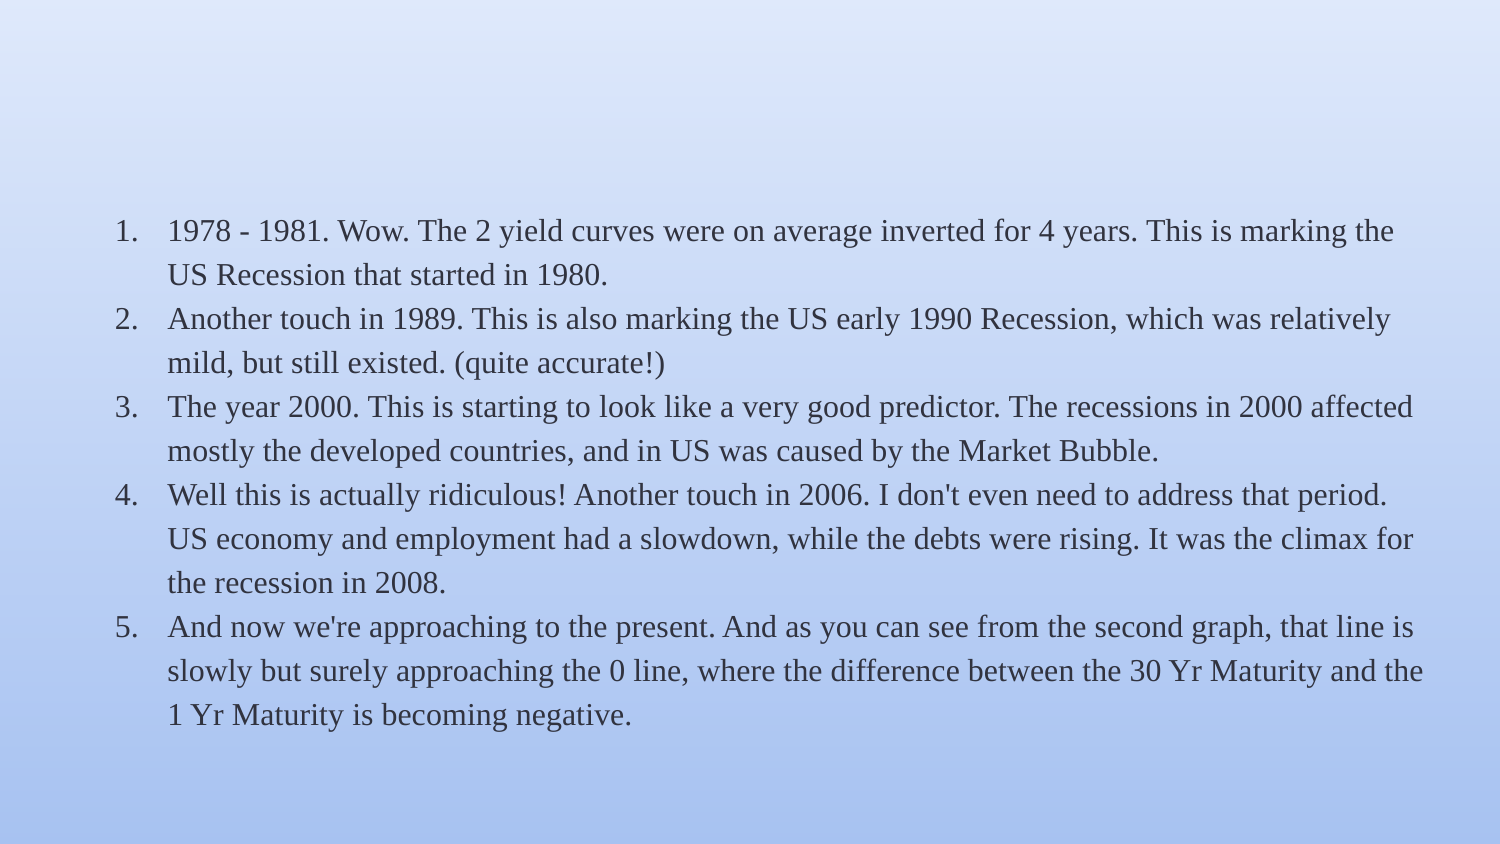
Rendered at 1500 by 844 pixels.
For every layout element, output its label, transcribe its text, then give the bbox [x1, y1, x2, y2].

list 1978 - 1981. Wow. The 2 yield curves were on average inverted for 4 years. This is marking the US Recession that started in 1980. Another touch in 1989. This is also marking the US early 1990 Recession, which was relatively mild, but still existed. (quite accurate!) The year 2000. This is starting to look like a very good predictor. The recessions in 2000 affected mostly the developed countries, and in US was caused by the Market Bubble. Well this is actually ridiculous! Another touch in 2006. I don't even need to address that period. US economy and employment had a slowdown, while the debts were rising. It was the climax for the recession in 2008. And now we're approaching to the present. And as you can see from the second graph, that line is slowly but surely approaching the 0 line, where the difference between the 30 Yr Maturity and the 1 Yr Maturity is becoming negative. [51, 189, 1449, 750]
